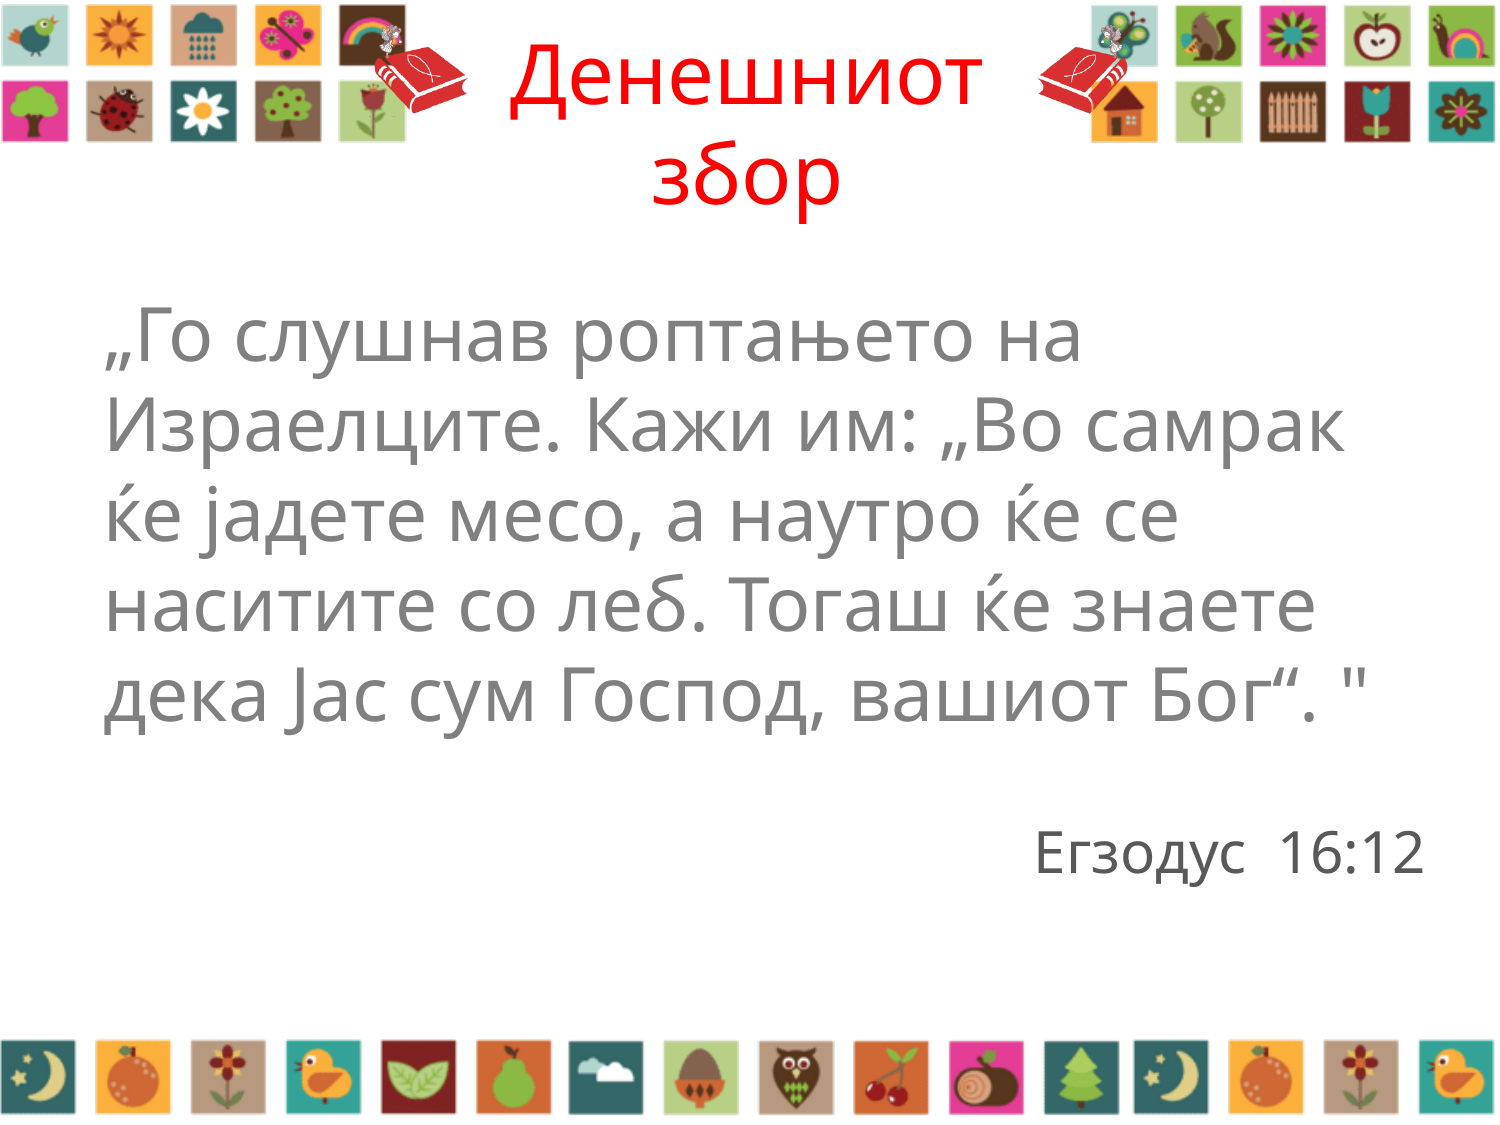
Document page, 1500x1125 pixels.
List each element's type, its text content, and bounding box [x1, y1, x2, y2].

picture [0, 3, 500, 150]
text_box Денешниот збор [414, 13, 1080, 229]
picture [1005, 3, 1500, 150]
text_box „Го слушнав роптањето на Израелците. Кажи им: „Во самрак ќе јадете месо, а наутро ќе се наситите со леб. Тогаш ќе знаете дека Јас сум Господ, вашиот Бог“. " [88, 278, 1436, 744]
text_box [0, 1028, 1500, 1118]
text_box Егзодус 16:12 [808, 807, 1441, 893]
